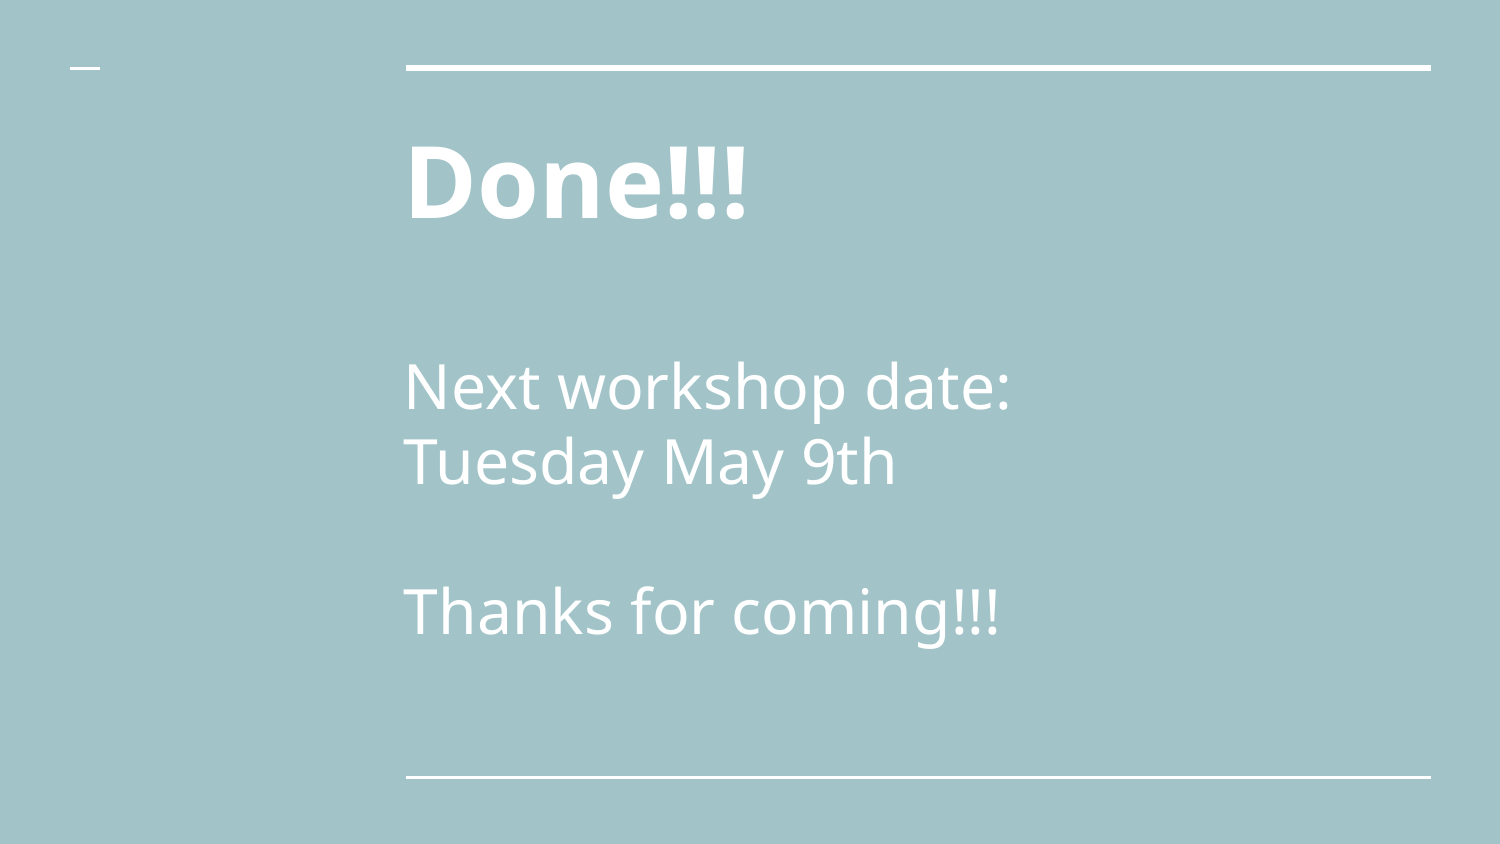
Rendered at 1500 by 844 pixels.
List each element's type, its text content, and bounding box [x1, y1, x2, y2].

title Done!!! [389, 103, 1428, 357]
subtitle Next workshop date: Tuesday May 9th Thanks for coming!!! [389, 458, 1428, 662]
